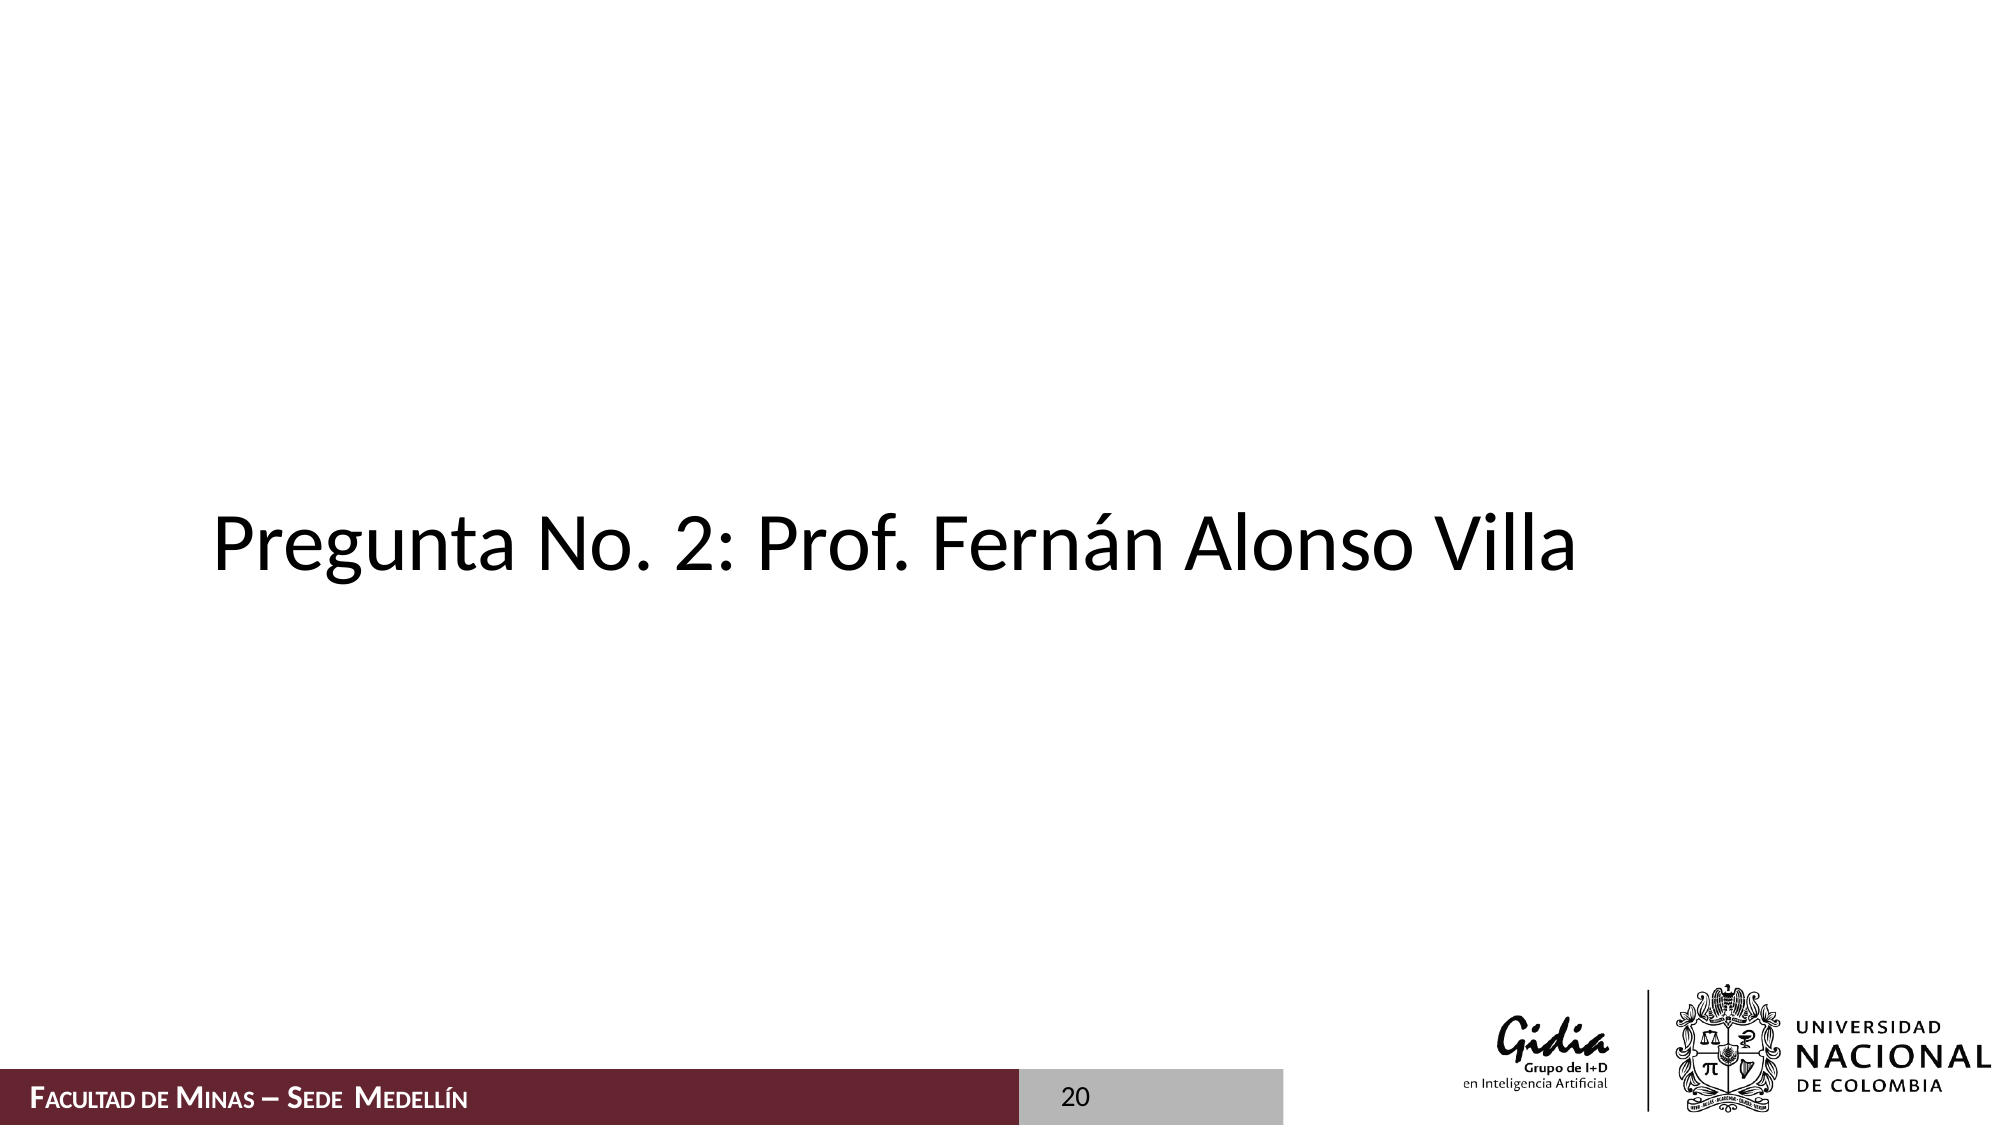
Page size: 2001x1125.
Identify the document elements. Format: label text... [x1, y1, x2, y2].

title Pregunta No. 2: Prof. Fernán Alonso Villa [212, 487, 1763, 589]
slide_number 20 [1054, 1082, 1097, 1116]
picture [1463, 983, 1992, 1113]
